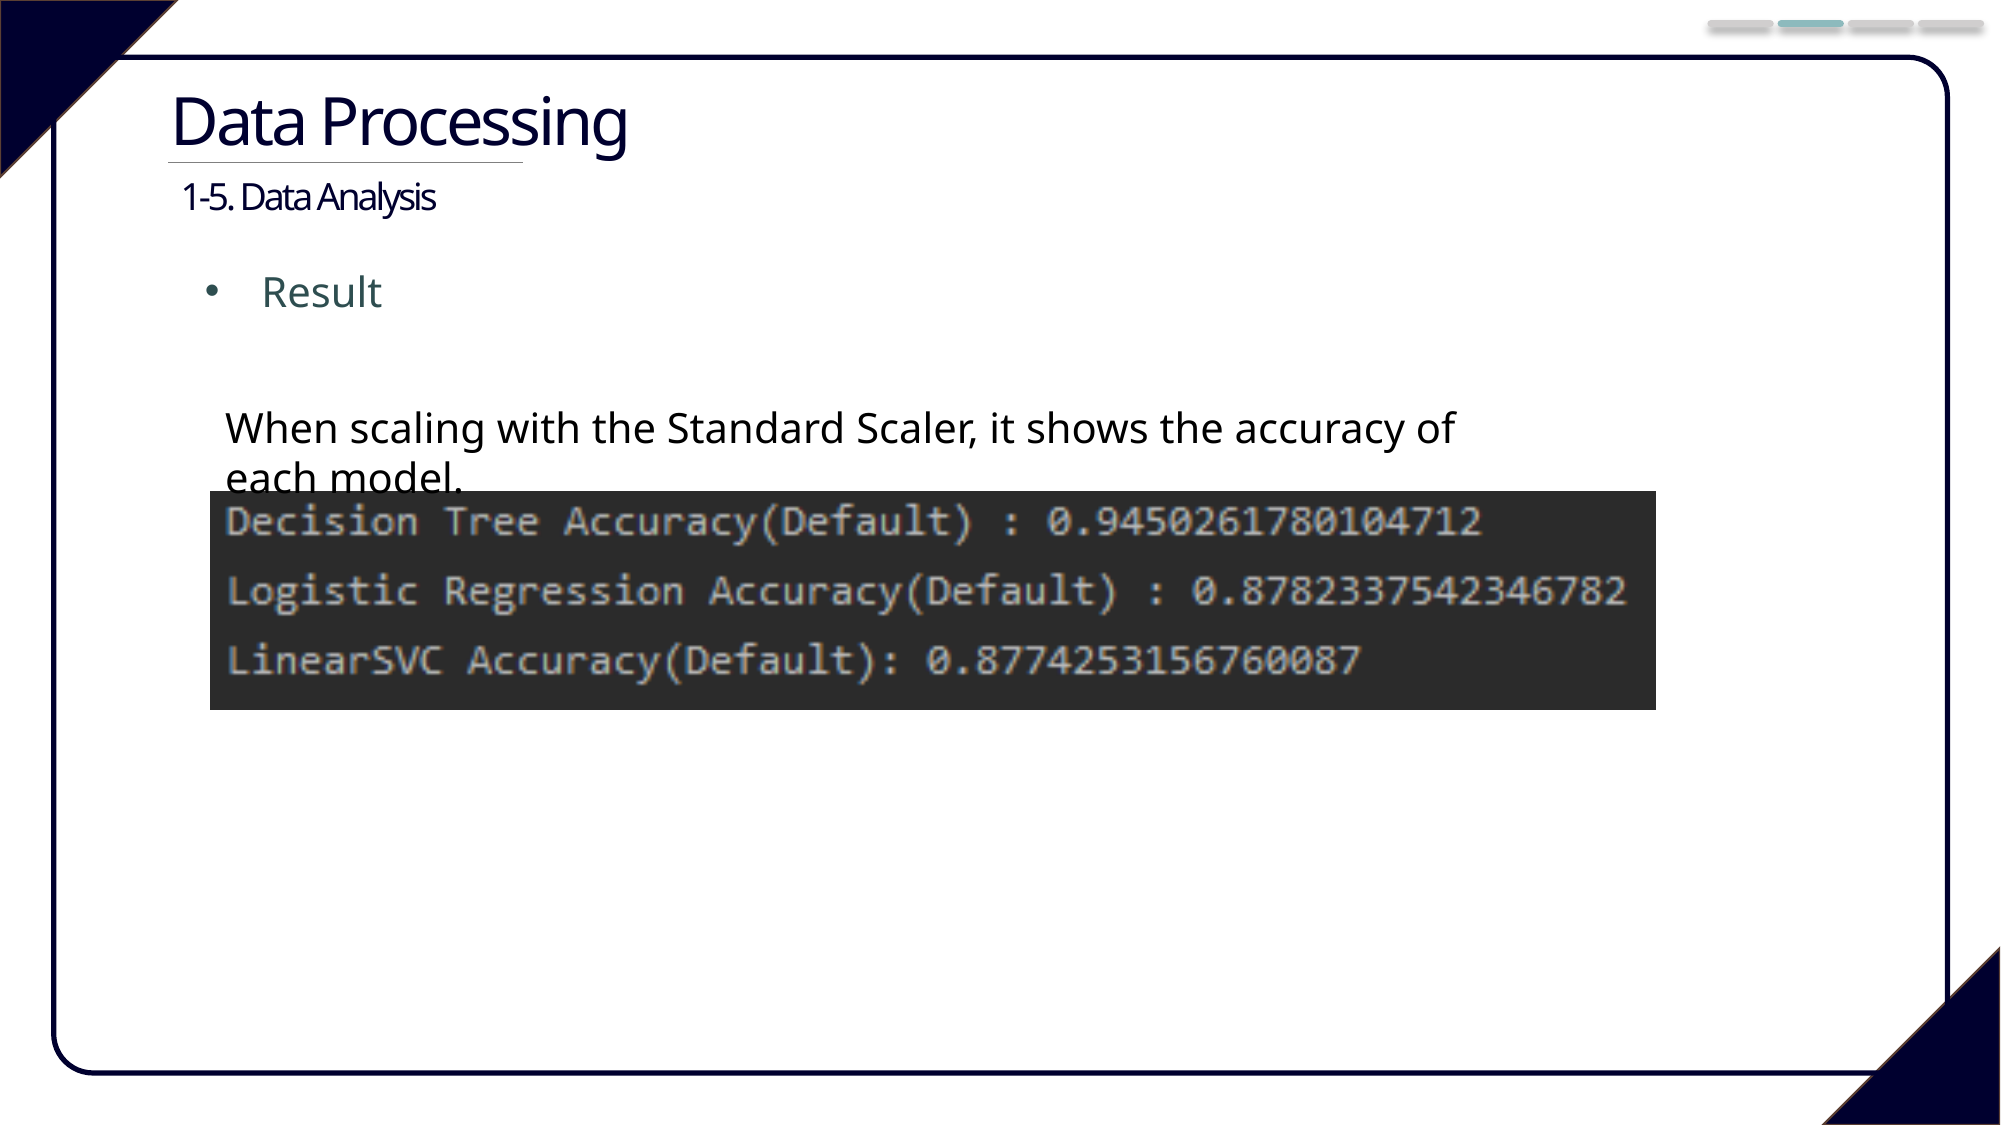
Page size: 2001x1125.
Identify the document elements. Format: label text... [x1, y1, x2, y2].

text_box When scaling with the Standard Scaler, it shows the accuracy of each model. [210, 394, 1531, 491]
picture [210, 491, 1656, 710]
text_box Result [190, 258, 501, 323]
text_box [52, 56, 1949, 1075]
